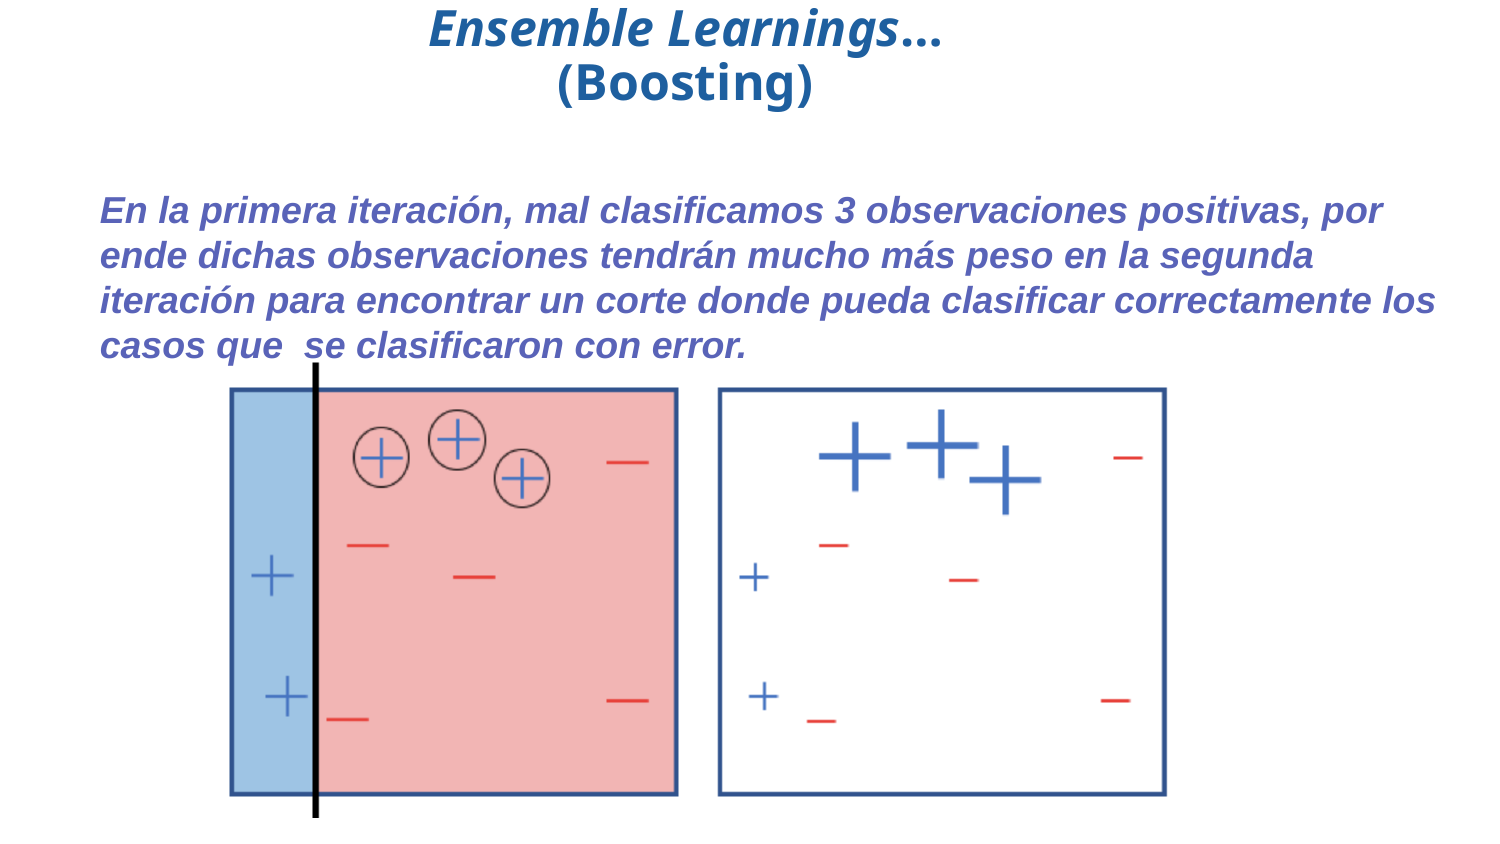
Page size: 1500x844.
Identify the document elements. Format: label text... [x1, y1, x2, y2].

text_box En la primera iteración, mal clasificamos 3 observaciones positivas, por ende dichas observaciones tendrán mucho más peso en la segunda iteración para encontrar un corte donde pueda clasificar correctamente los casos que se clasificaron con error. [84, 178, 1468, 374]
text_box Ensemble Learnings… (Boosting) [213, 0, 1159, 115]
picture [190, 355, 1189, 818]
